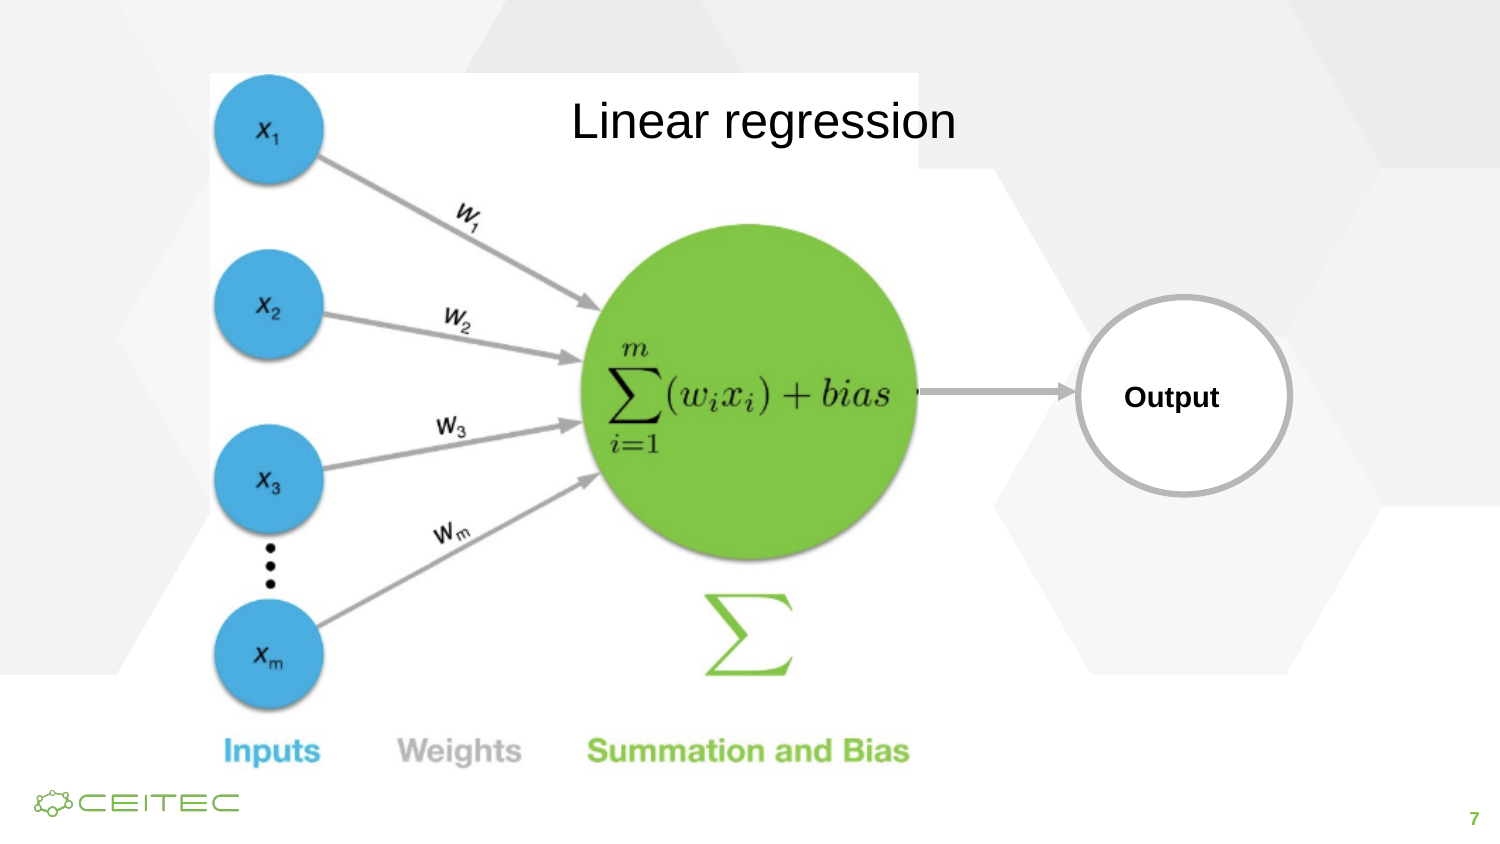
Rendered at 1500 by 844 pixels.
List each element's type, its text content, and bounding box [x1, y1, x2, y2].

picture [209, 72, 919, 771]
text_box Output [1078, 297, 1291, 495]
slide_number ‹#› [1389, 764, 1480, 830]
text_box Linear regression [921, 73, 1153, 164]
picture [34, 790, 239, 817]
